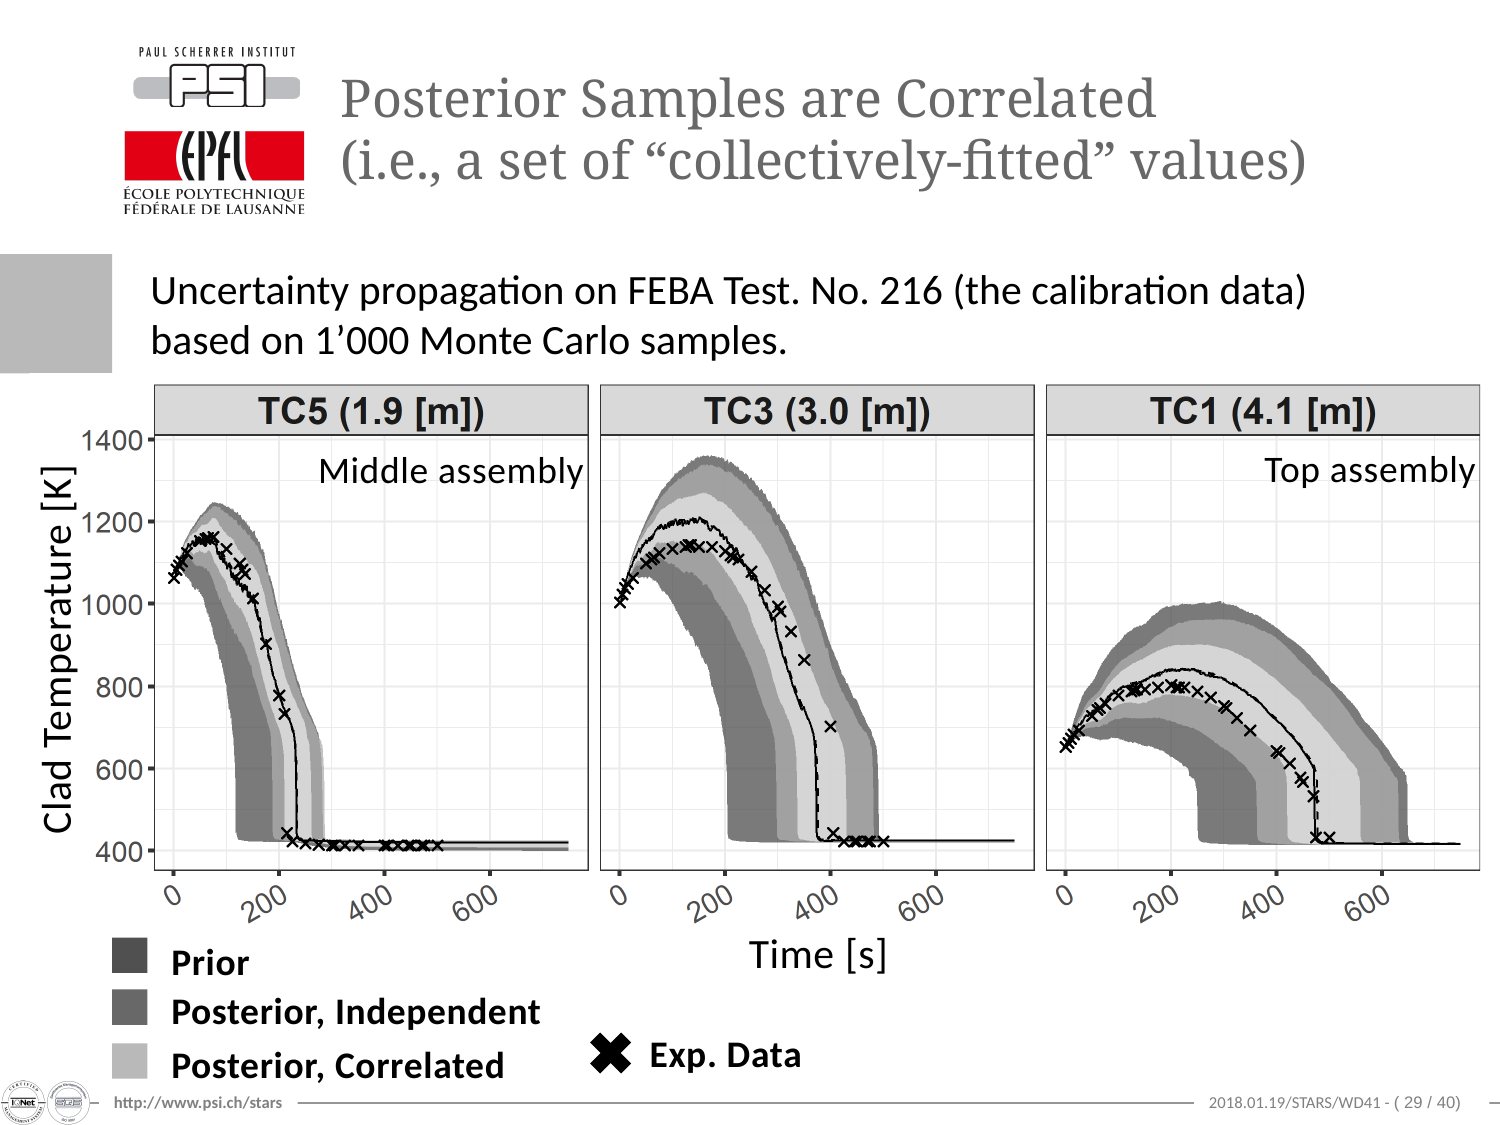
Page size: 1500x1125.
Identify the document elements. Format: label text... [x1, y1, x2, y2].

title Posterior Samples are Correlated (i.e., a set of “collectively-fitted” values) [340, 47, 1459, 209]
text_box Uncertainty propagation on FEBA Test. No. 216 (the calibration data) based on 1’000 Monte Carlo samples. [135, 255, 1341, 371]
picture [29, 373, 1481, 975]
text_box [112, 989, 148, 1025]
picture [0, 1080, 90, 1125]
text_box Posterior, Independent [171, 983, 550, 1033]
text_box [590, 1032, 632, 1074]
text_box Exp. Data [649, 1024, 869, 1076]
text_box [112, 1043, 148, 1079]
text_box Posterior, Correlated [171, 1035, 550, 1087]
